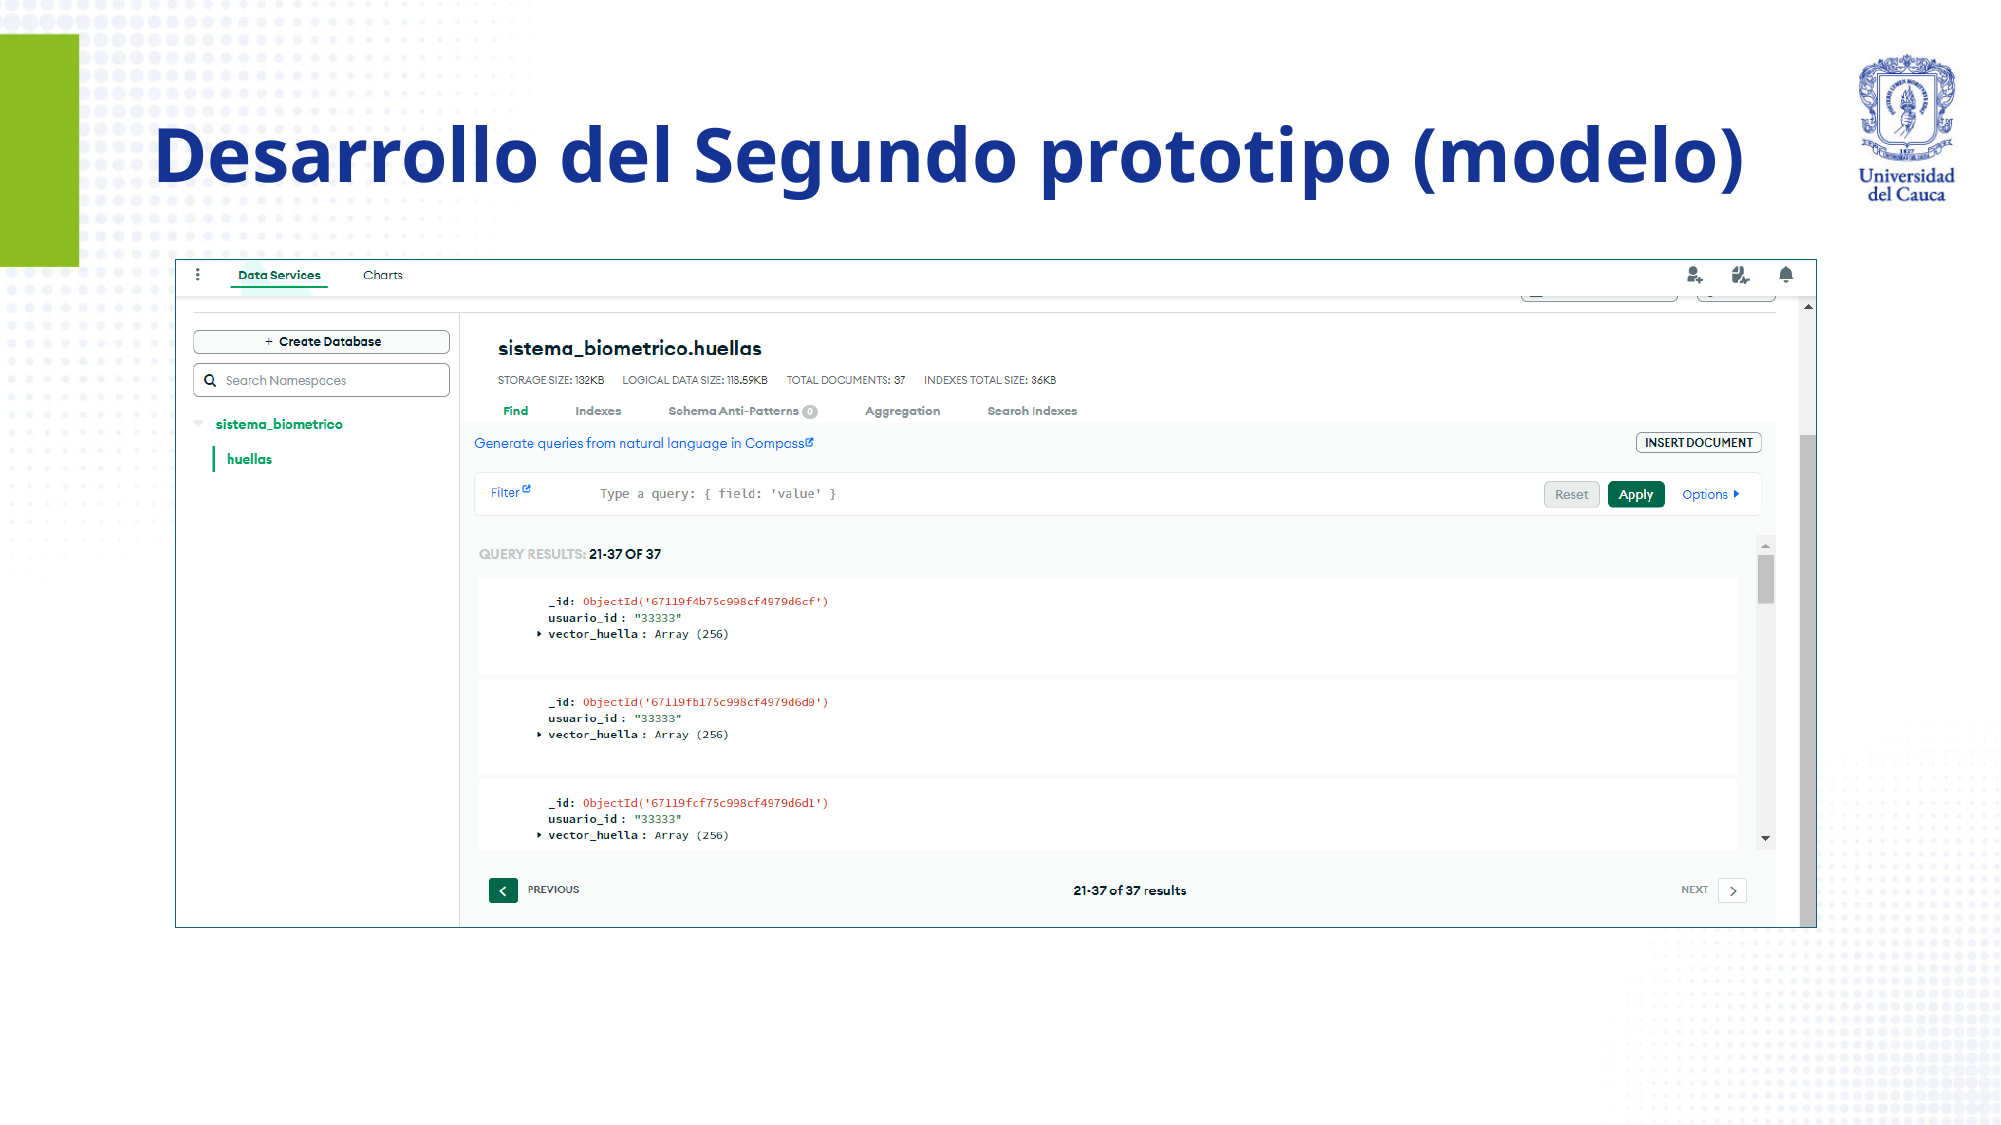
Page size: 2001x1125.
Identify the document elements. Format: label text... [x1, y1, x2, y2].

picture [0, 0, 2001, 1125]
title Desarrollo del Segundo prototipo (modelo) [137, 49, 1796, 268]
